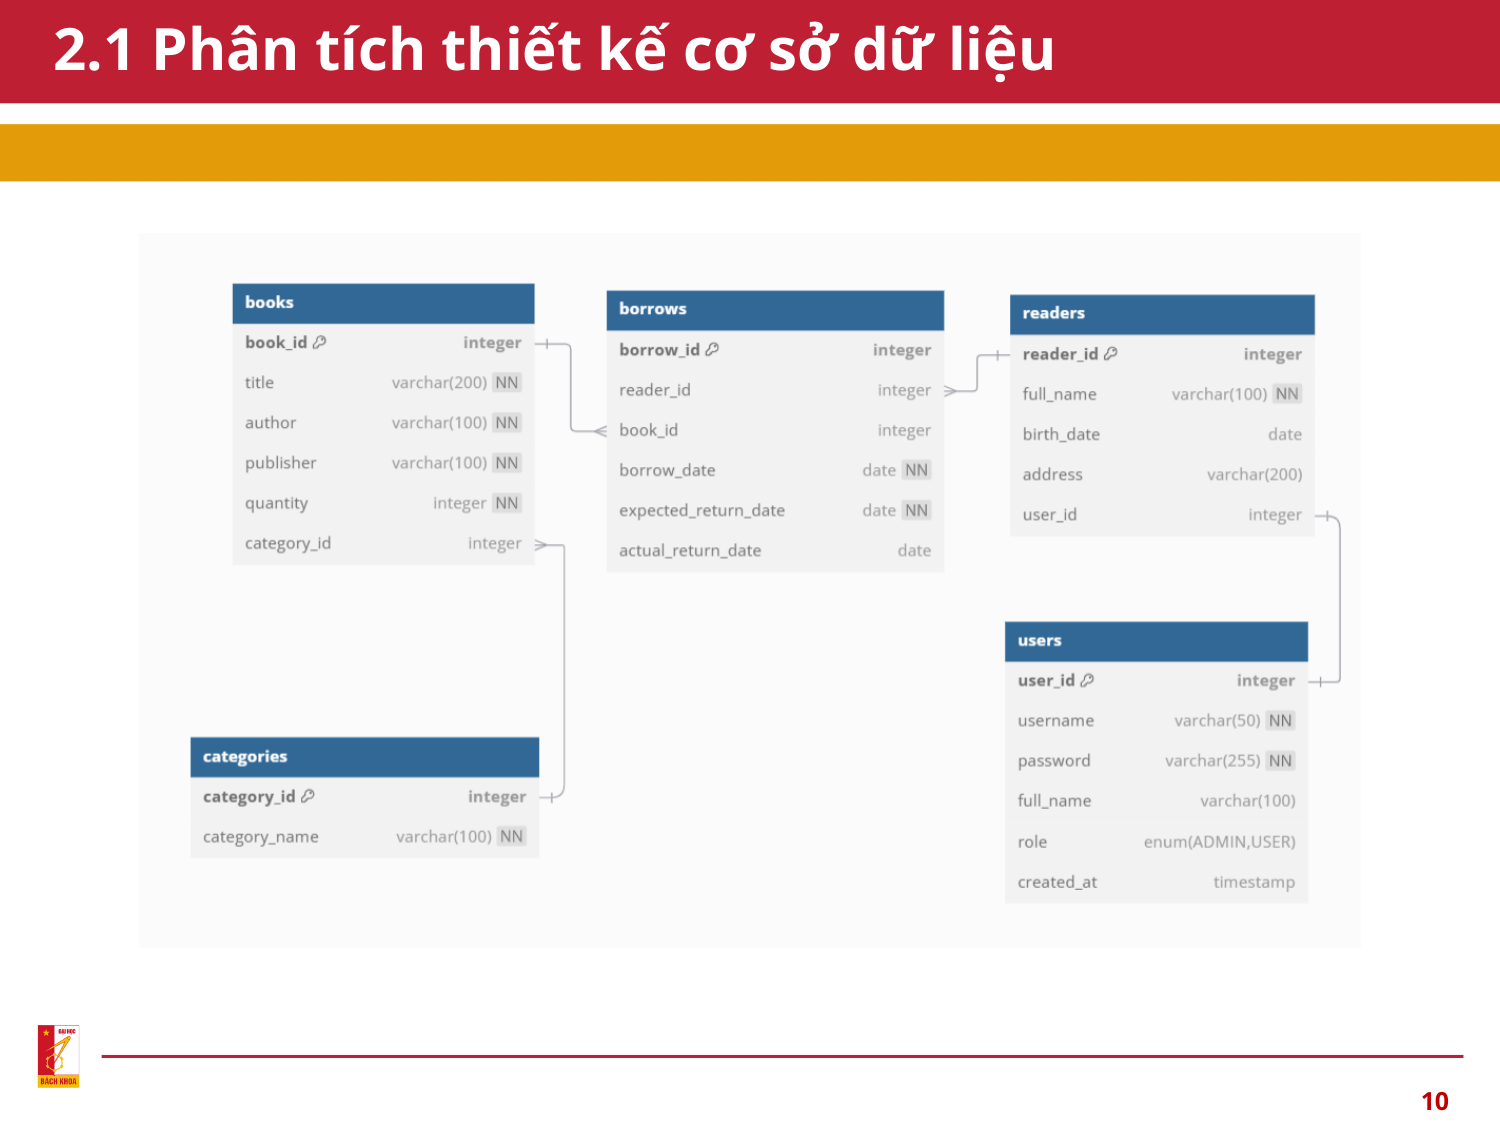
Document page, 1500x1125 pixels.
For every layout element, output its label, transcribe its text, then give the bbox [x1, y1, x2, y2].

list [139, 233, 1361, 948]
slide_number 10 [1126, 1078, 1464, 1125]
title 2.1 Phân tích thiết kế cơ sở dữ liệu [38, 12, 1462, 87]
picture [0, 0, 1500, 1125]
